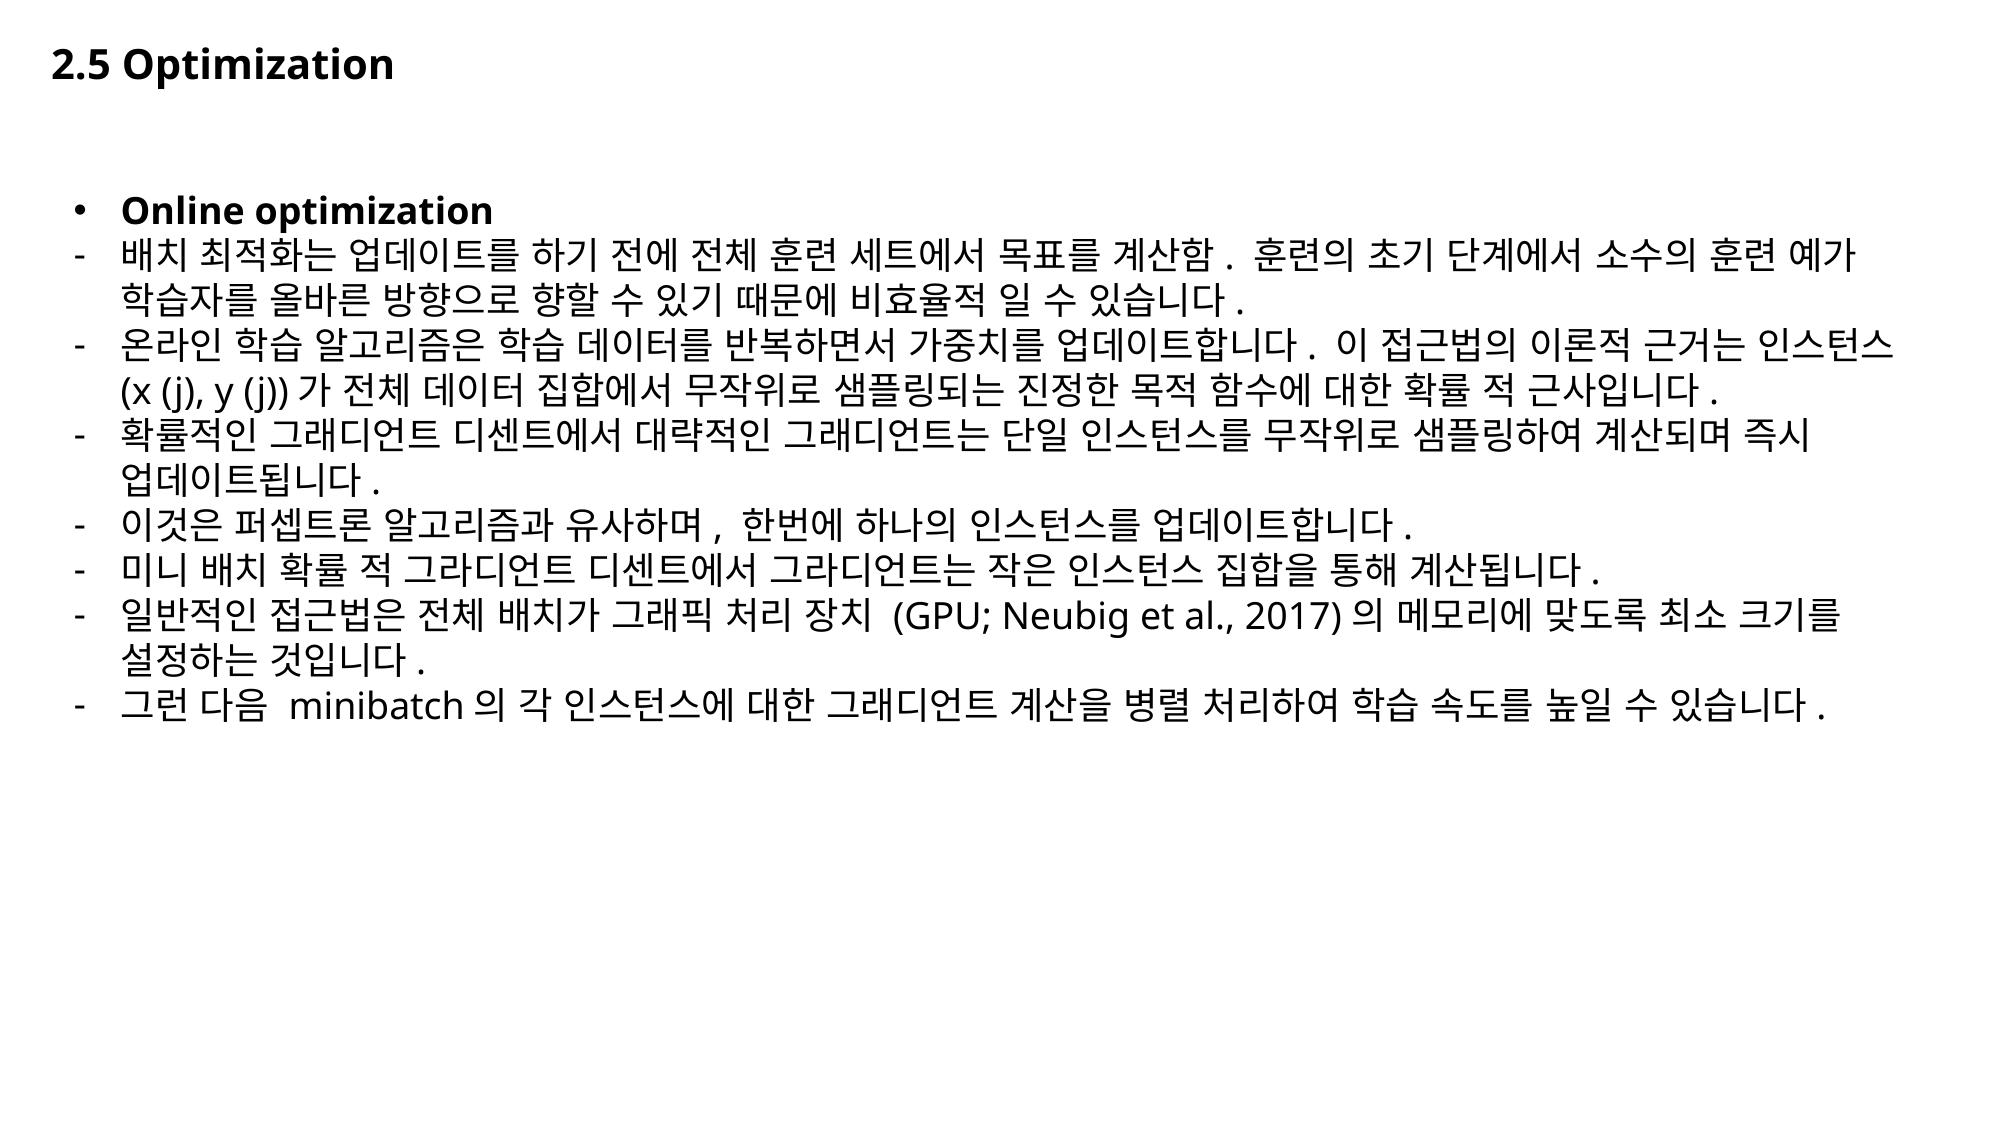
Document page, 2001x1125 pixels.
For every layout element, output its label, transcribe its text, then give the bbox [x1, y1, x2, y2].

title 2.5 Optimization [36, 41, 1102, 96]
text_box Online optimization 배치 최적화는 업데이트를 하기 전에 전체 훈련 세트에서 목표를 계산함. 훈련의 초기 단계에서 소수의 훈련 예가 학습자를 올바른 방향으로 향할 수 있기 때문에 비효율적 일 수 있습니다. 온라인 학습 알고리즘은 학습 데이터를 반복하면서 가중치를 업데이트합니다. 이 접근법의 이론적 근거는 인스턴스 (x (j), y (j))가 전체 데이터 집합에서 무작위로 샘플링되는 진정한 목적 함수에 대한 확률 적 근사입니다. 확률적인 그래디언트 디센트에서 대략적인 그래디언트는 단일 인스턴스를 무작위로 샘플링하여 계산되며 즉시 업데이트됩니다. 이것은 퍼셉트론 알고리즘과 유사하며, 한번에 하나의 인스턴스를 업데이트합니다. 미니 배치 확률 적 그라디언트 디센트에서 그라디언트는 작은 인스턴스 집합을 통해 계산됩니다. 일반적인 접근법은 전체 배치가 그래픽 처리 장치 (GPU; Neubig et al., 2017)의 메모리에 맞도록 최소 크기를 설정하는 것입니다. 그런 다음 minibatch의 각 인스턴스에 대한 그래디언트 계산을 병렬 처리하여 학습 속도를 높일 수 있습니다. [58, 134, 1925, 824]
